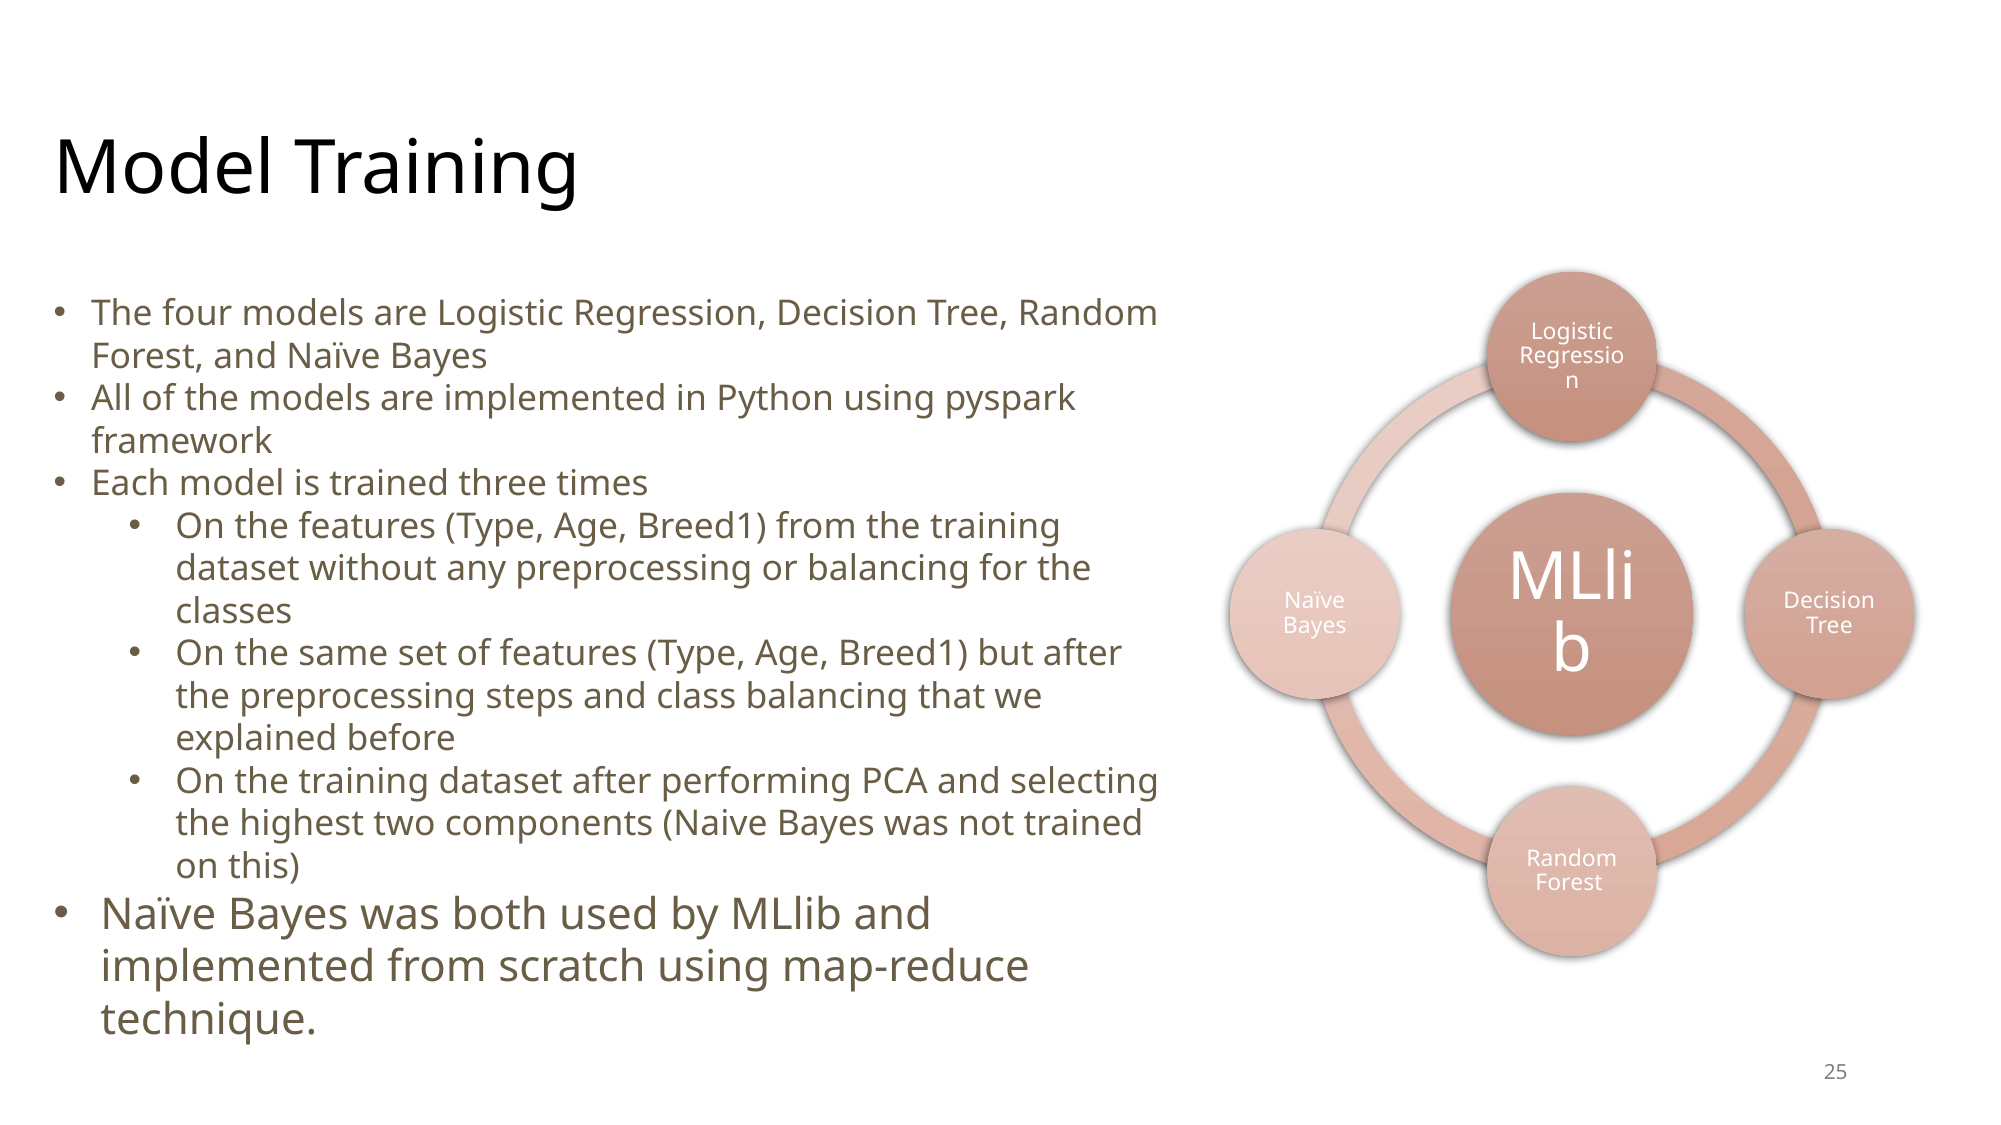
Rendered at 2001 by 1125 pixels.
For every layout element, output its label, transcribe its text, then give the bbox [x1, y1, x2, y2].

list The four models are Logistic Regression, Decision Tree, Random Forest, and Naïve Bayes All of the models are implemented in Python using pyspark framework Each model is trained three times On the features (Type, Age, Breed1) from the training dataset without any preprocessing or balancing for the classes On the same set of features (Type, Age, Breed1) but after the preprocessing steps and class balancing that we explained before On the training dataset after performing PCA and selecting the highest two components (Naive Bayes was not trained on this) Naïve Bayes was both used by MLlib and implemented from scratch using map-reduce technique. [38, 282, 1195, 994]
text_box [1154, 271, 1991, 956]
slide_number 25 [1412, 1042, 1863, 1103]
title Model Training [38, 117, 1764, 223]
